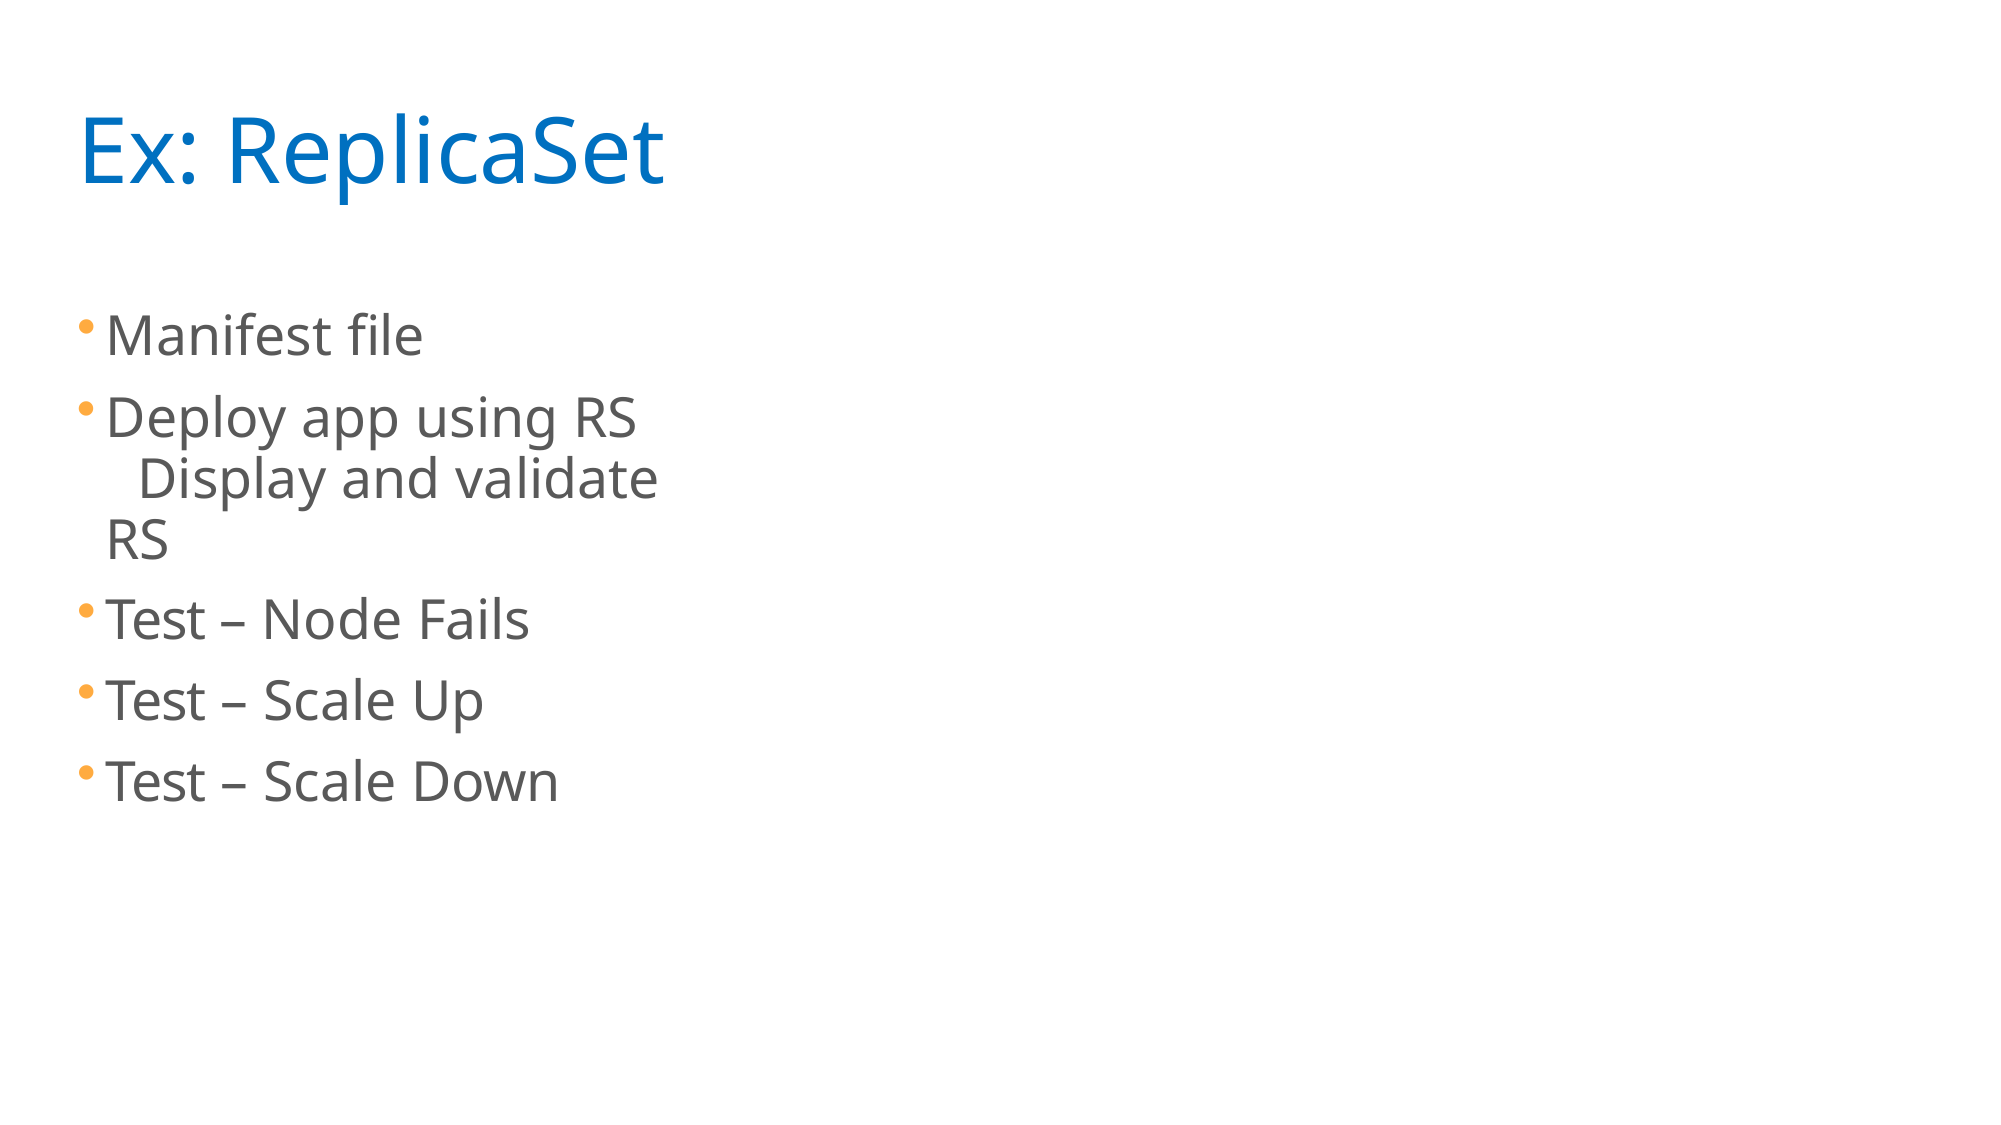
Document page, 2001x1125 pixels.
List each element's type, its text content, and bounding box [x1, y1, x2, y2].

text_box Manifest file Deploy app using RS Display and validate RS Test – Node Fails Test – Scale Up Test – Scale Down [74, 282, 699, 813]
title Ex: ReplicaSet [74, 21, 1416, 242]
